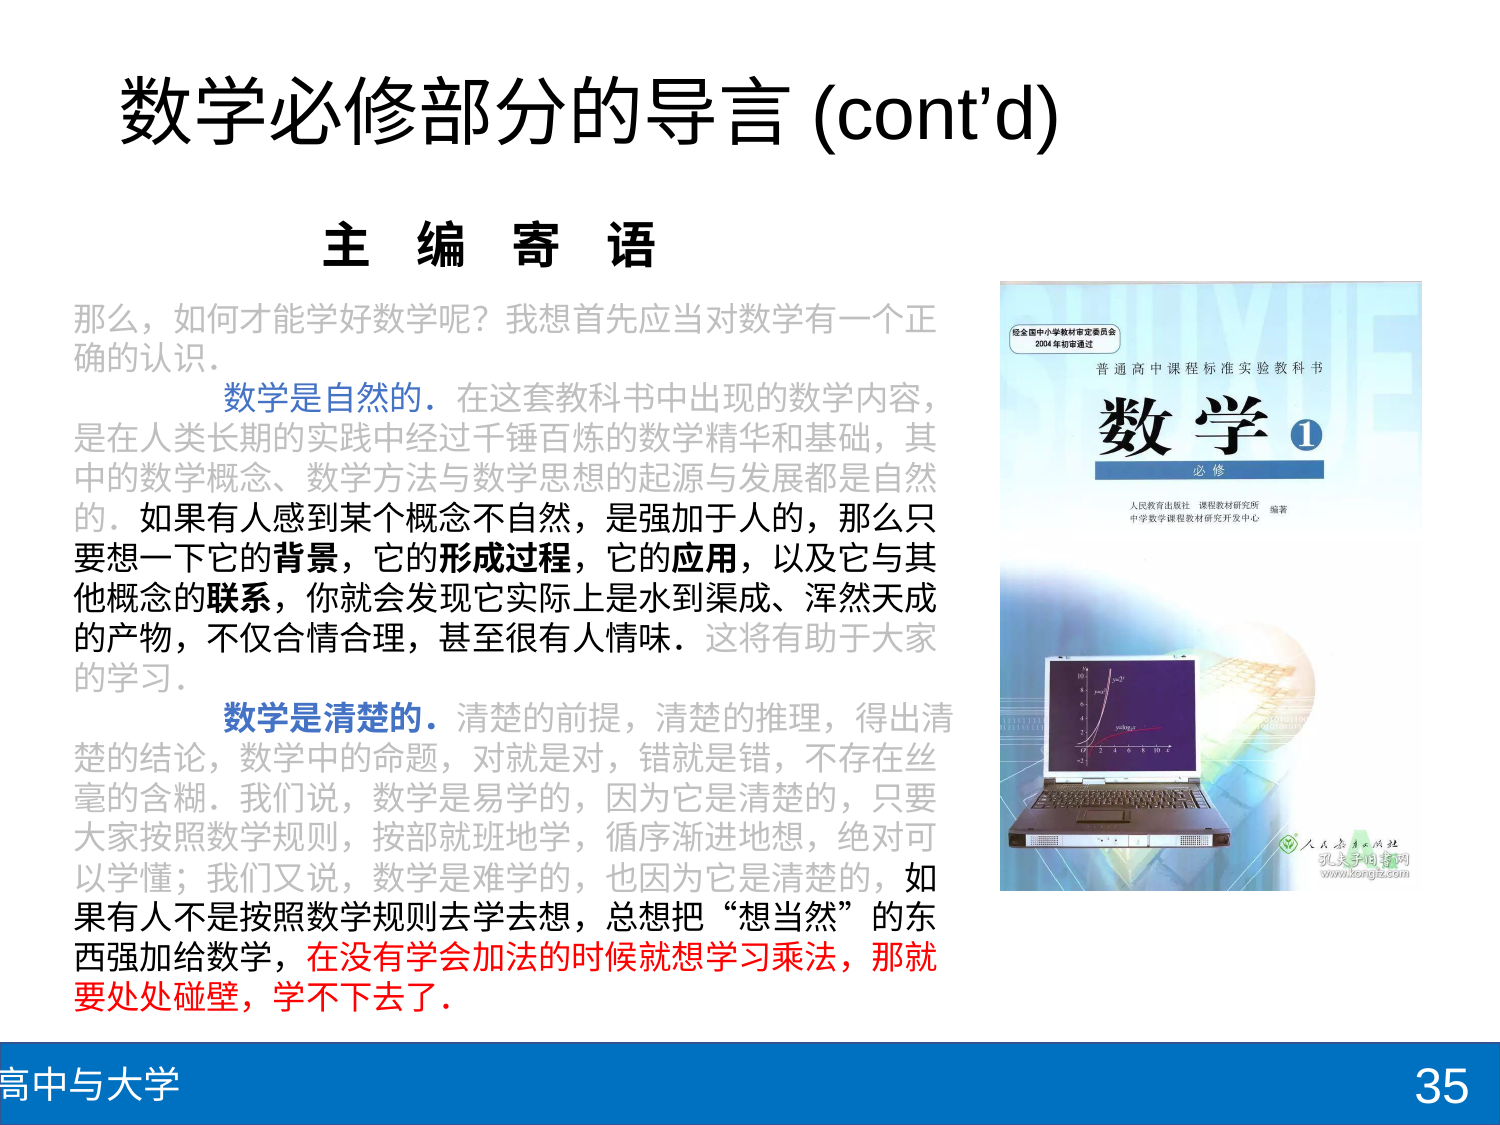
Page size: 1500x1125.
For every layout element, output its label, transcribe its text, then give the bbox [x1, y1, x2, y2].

text_box 主 编 寄 语 [306, 206, 672, 281]
picture [1000, 281, 1422, 891]
slide_number 35 [1147, 1054, 1485, 1114]
title 数学必修部分的导言(cont’d) [103, 59, 1397, 171]
text_box 那么，如何才能学好数学呢？我想首先应当对数学有一个正确的认识． 数学是自然的．在这套教科书中出现的数学内容，是在人类长期的实践中经过千锤百炼的数学精华和基础，其中的数学概念、数学方法与数学思想的起源与发展都是自然的．如果有人感到某个概念不自然，是强加于人的，那么只要想一下它的背景，它的形成过程，它的应用，以及它与其他概念的联系，你就会发现它实际上是水到渠成、浑然天成的产物，不仅合情合理，甚至很有人情味．这将有助于大家的学习． 数学是清楚的．清楚的前提，清楚的推理，得出清楚的结论，数学中的命题，对就是对，错就是错，不存在丝毫的含糊．我们说，数学是易学的，因为它是清楚的，只要大家按照数学规则，按部就班地学，循序渐进地想，绝对可以学懂；我们又说，数学是难学的，也因为它是清楚的，如果有人不是按照数学规则去学去想，总想把“想当然”的东西强加给数学，在没有学会加法的时候就想学习乘法，那就要处处碰壁，学不下去了． [58, 290, 985, 1024]
